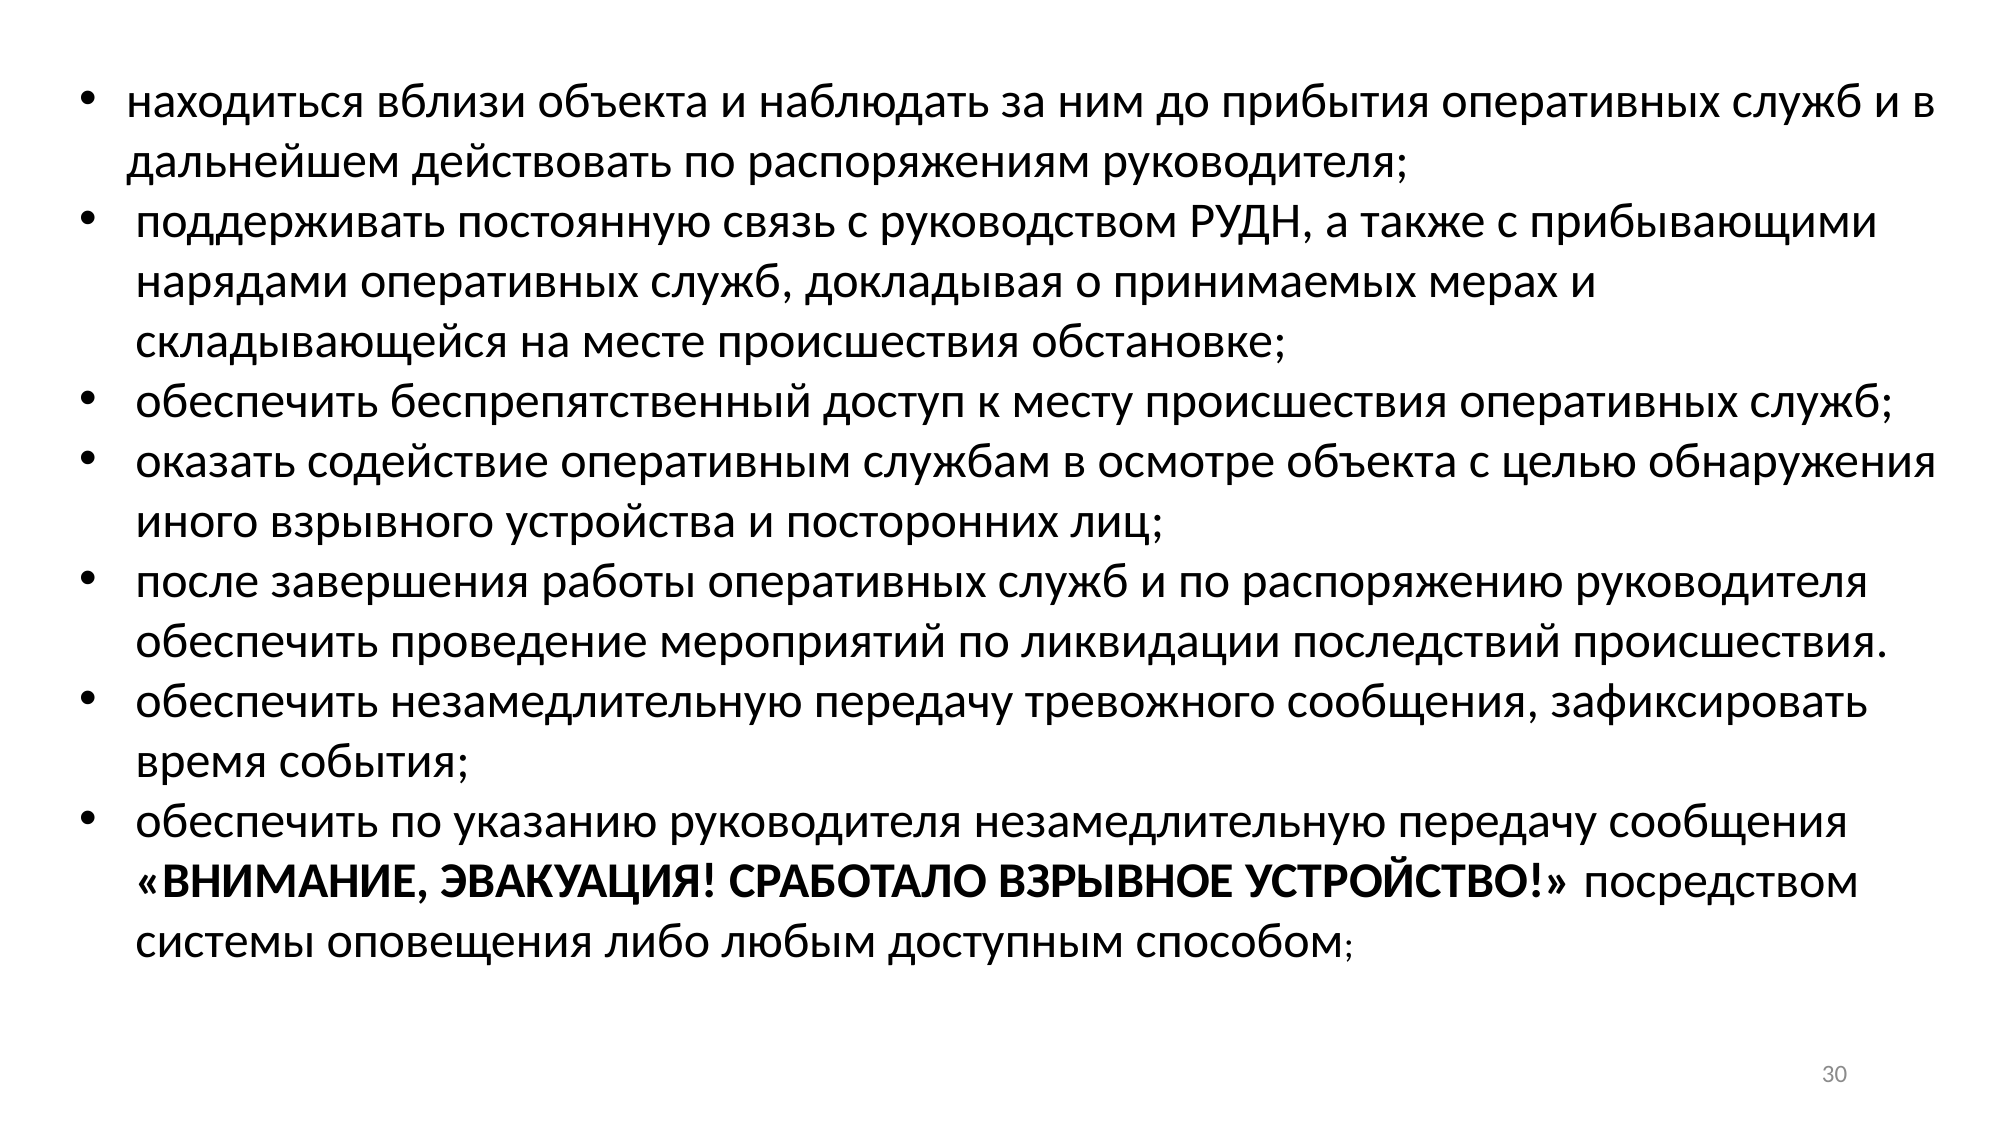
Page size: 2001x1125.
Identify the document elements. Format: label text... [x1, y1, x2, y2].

slide_number 30 [1412, 1042, 1863, 1103]
text_box находиться вблизи объекта и наблюдать за ним до прибытия оперативных служб и в дальнейшем действовать по распоряжениям руководителя; поддерживать постоянную связь с руководством РУДН, а также с прибывающими нарядами оперативных служб, докладывая о принимаемых мерах и складывающейся на месте происшествия обстановке; обеспечить беспрепятственный доступ к месту происшествия оперативных служб; оказать содействие оперативным службам в осмотре объекта с целью обнаружения иного взрывного устройства и посторонних лиц; после завершения работы оперативных служб и по распоряжению руководителя обеспечить проведение мероприятий по ликвидации последствий происшествия. обеспечить незамедлительную передачу тревожного сообщения, зафиксировать время события; обеспечить по указанию руководителя незамедлительную передачу сообщения «ВНИМАНИЕ, ЭВАКУАЦИЯ! СРАБОТАЛО ВЗРЫВНОЕ УСТРОЙСТВО!» посредством системы оповещения либо любым доступным способом; [64, 60, 1974, 976]
